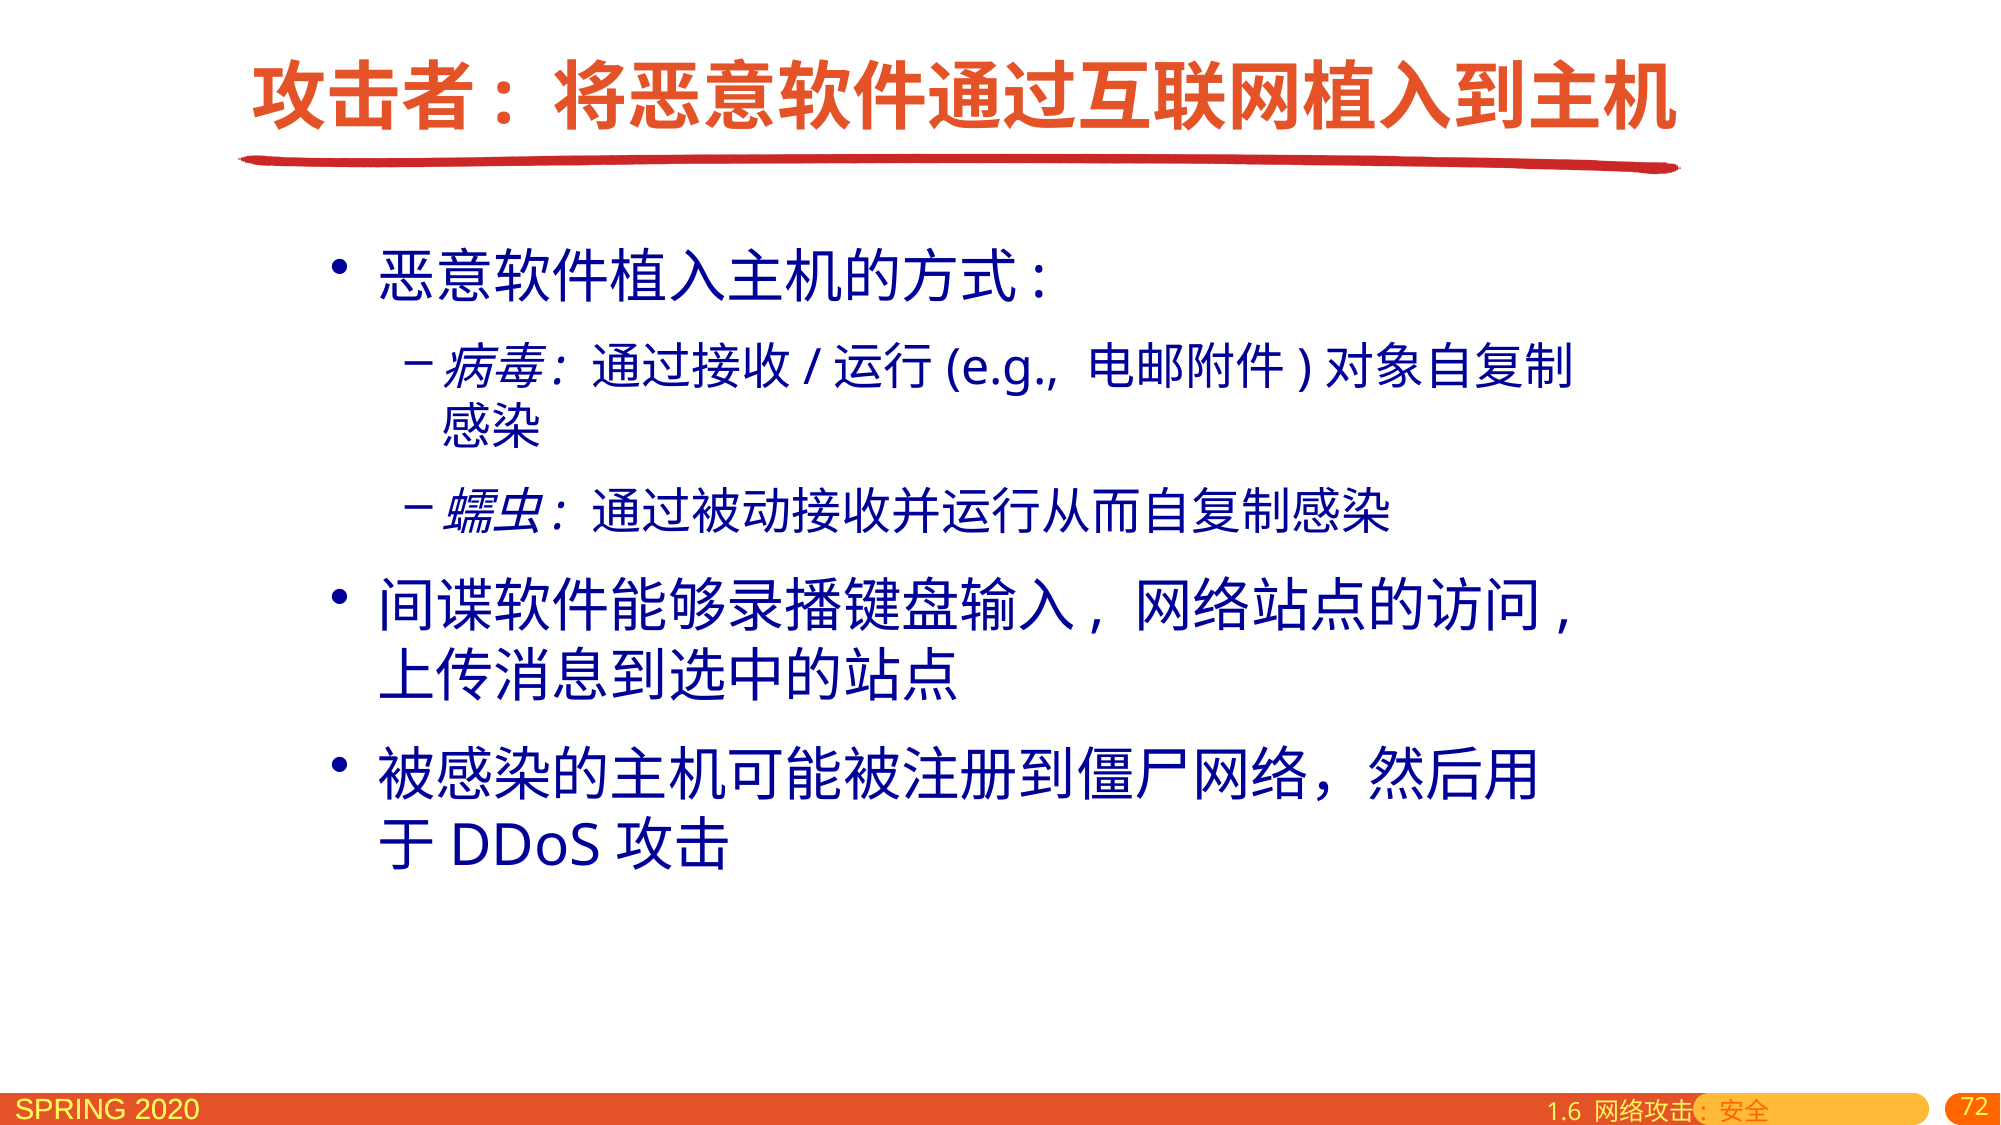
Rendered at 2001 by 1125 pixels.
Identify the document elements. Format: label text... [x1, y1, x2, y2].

picture [231, 148, 1698, 180]
footer 1.6 网络攻击: 安全 [1531, 1094, 1792, 1125]
list 恶意软件植入主机的方式: 病毒: 通过接收/运行(e.g., 电邮附件)对象自复制感染 蠕虫: 通过被动接收并运行从而自复制感染 间谍软件能够录播键盘输入, 网络站点的访问, 上传消息到选中的站点 被感染的主机可能被注册到僵尸网络，然后用于DDoS攻击 [314, 231, 1615, 1015]
slide_number 72 [1944, 1092, 2000, 1125]
title 攻击者: 将恶意软件通过互联网植入到主机 [232, 0, 1697, 148]
